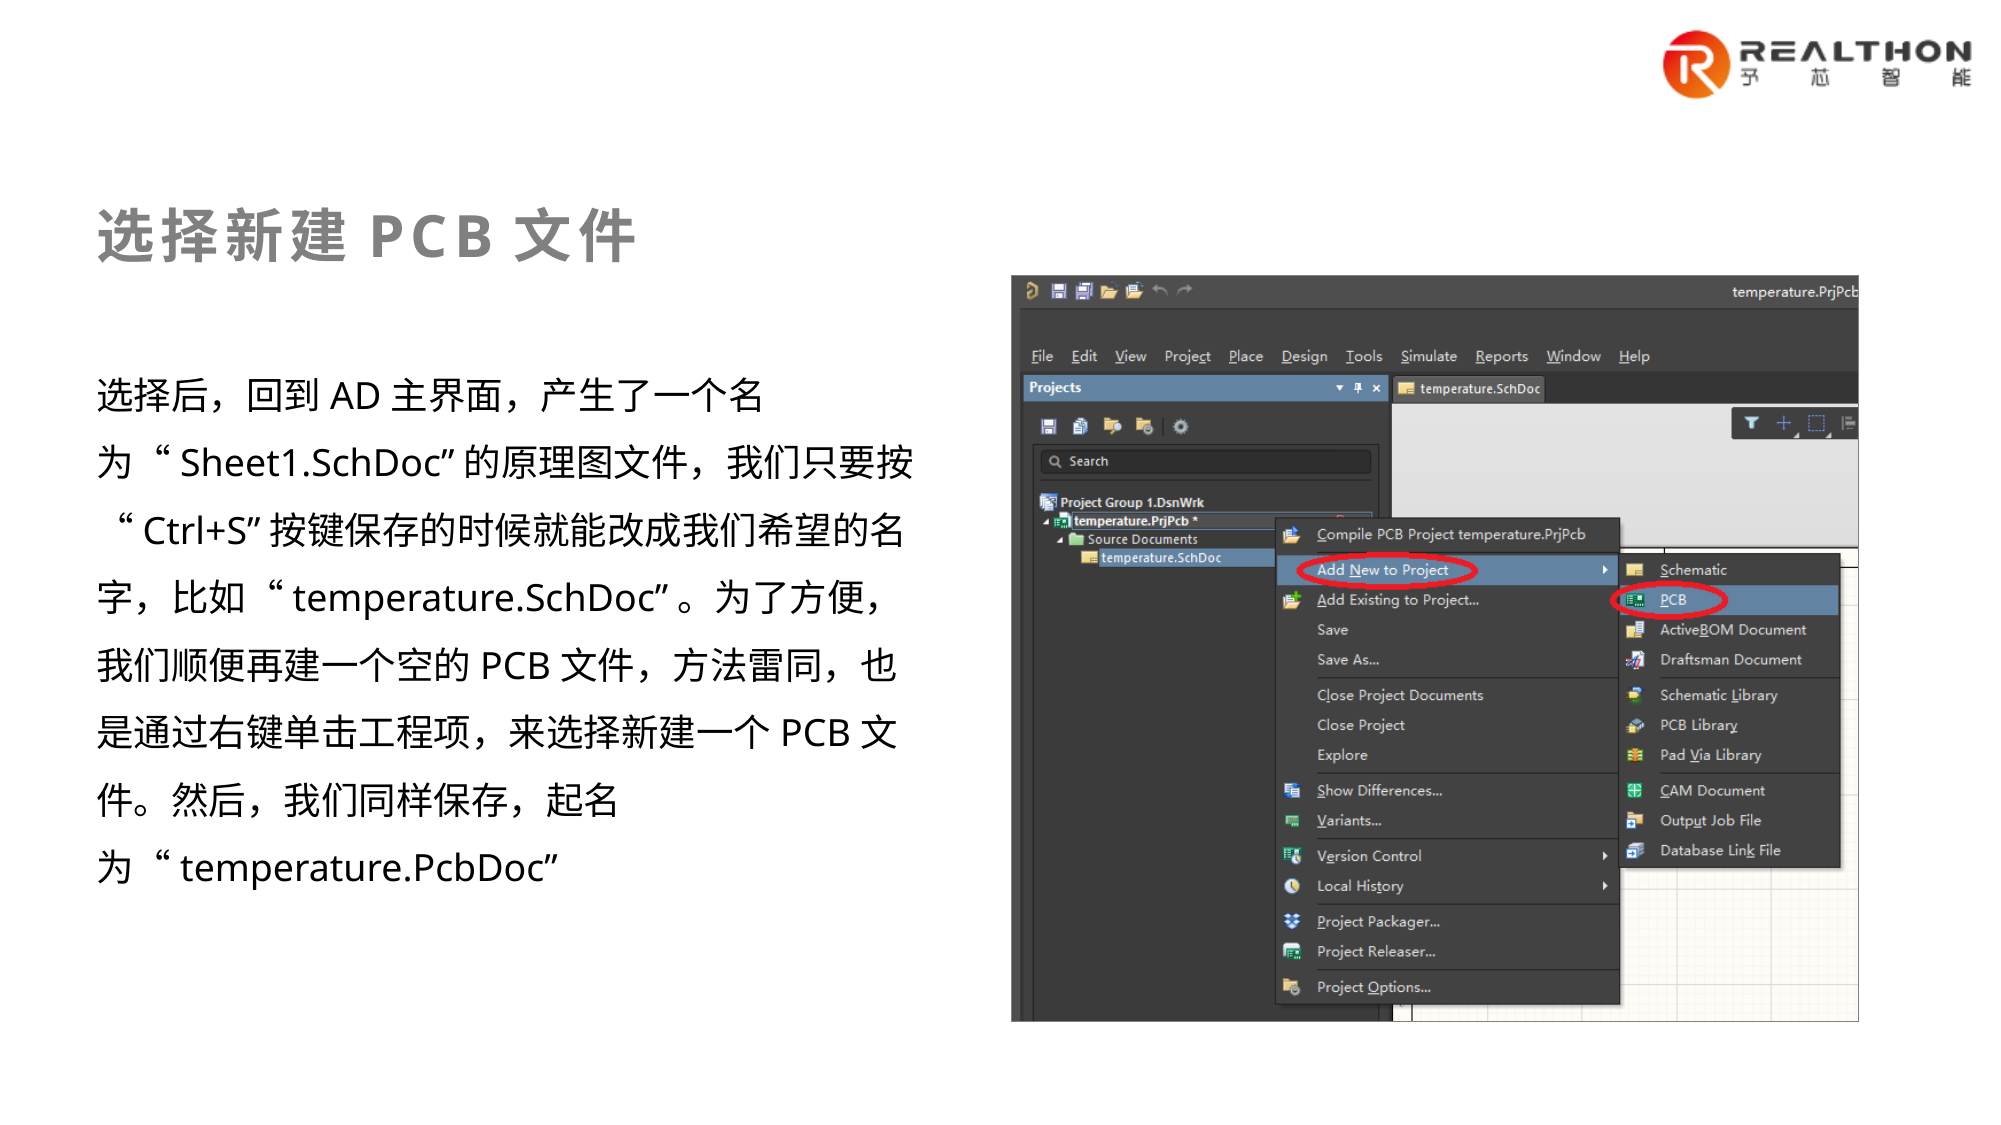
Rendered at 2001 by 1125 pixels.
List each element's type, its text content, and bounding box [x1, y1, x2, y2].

text_box 选择新建PCB文件 [81, 141, 910, 327]
text_box 选择后，回到AD主界面，产生了一个名为“Sheet1.SchDoc”的原理图文件，我们只要按“Ctrl+S”按键保存的时候就能改成我们希望的名字，比如“temperature.SchDoc”。为了方便，我们顺便再建一个空的PCB文件，方法雷同，也是通过右键单击工程项，来选择新建一个PCB文件。然后，我们同样保存，起名为“temperature.PcbDoc” [81, 342, 940, 897]
picture [1640, 0, 2000, 128]
picture [1010, 275, 1859, 1022]
